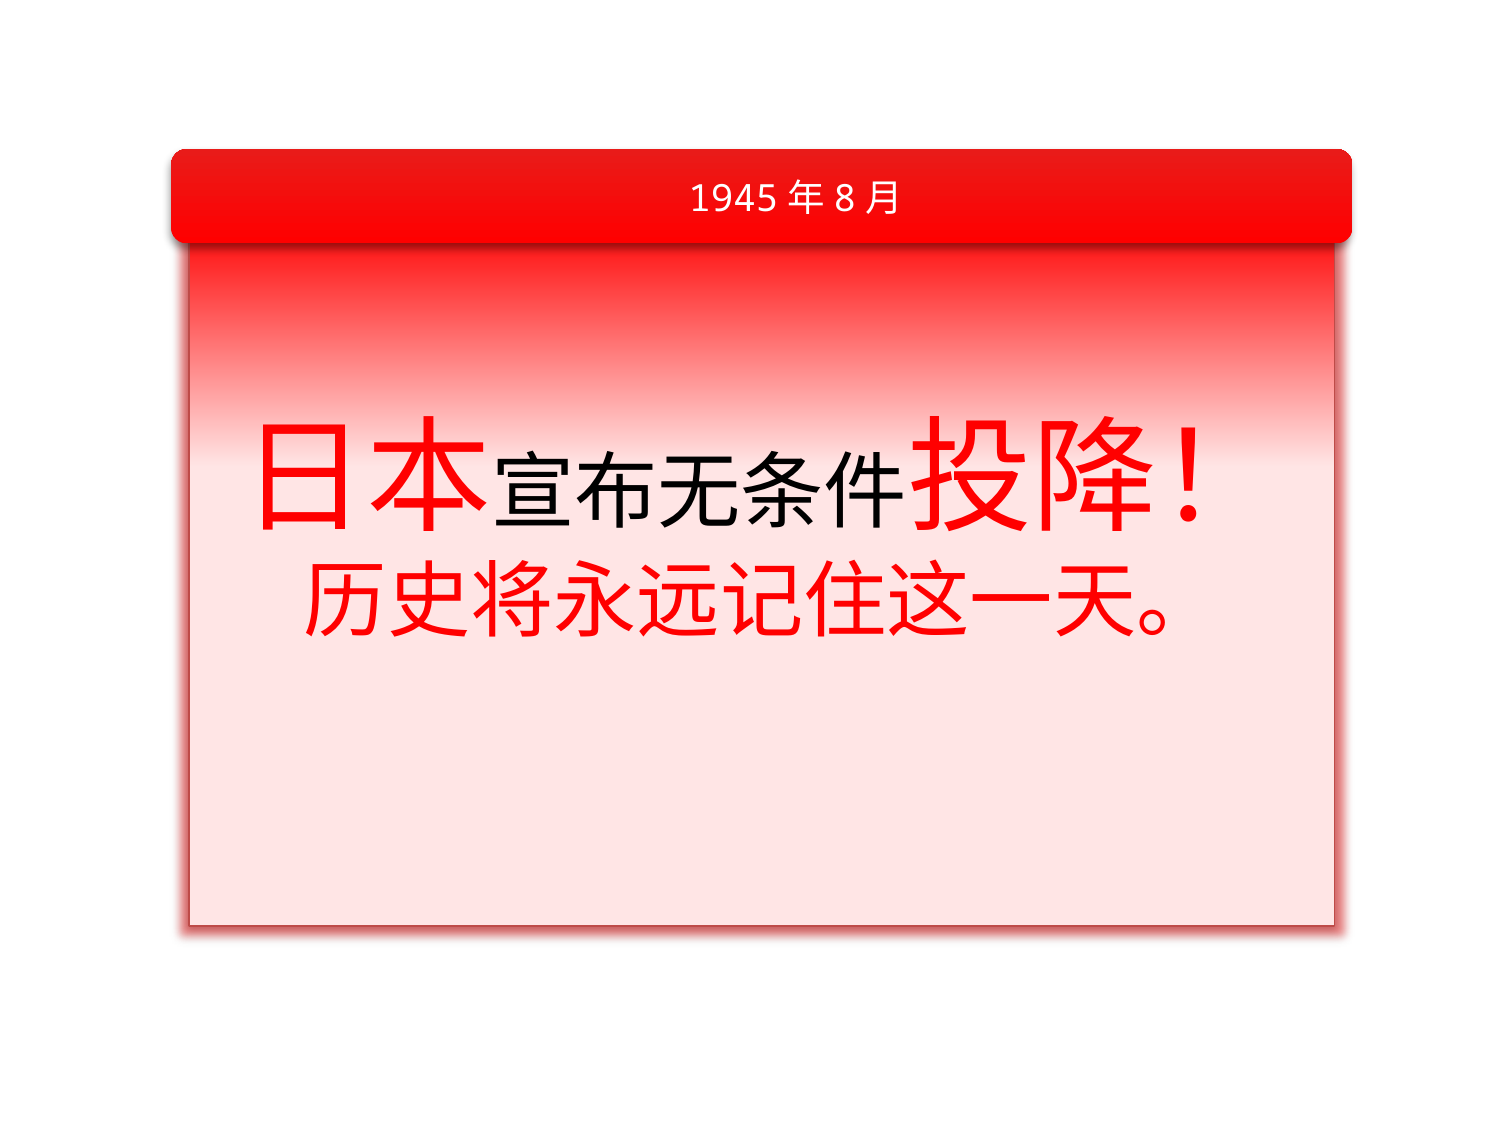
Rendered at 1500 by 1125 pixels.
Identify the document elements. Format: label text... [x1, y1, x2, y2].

text_box 日本宣布无条件投降！ 历史将永远记住这一天。 [188, 256, 1335, 927]
text_box 1945年8月 [171, 148, 1353, 244]
